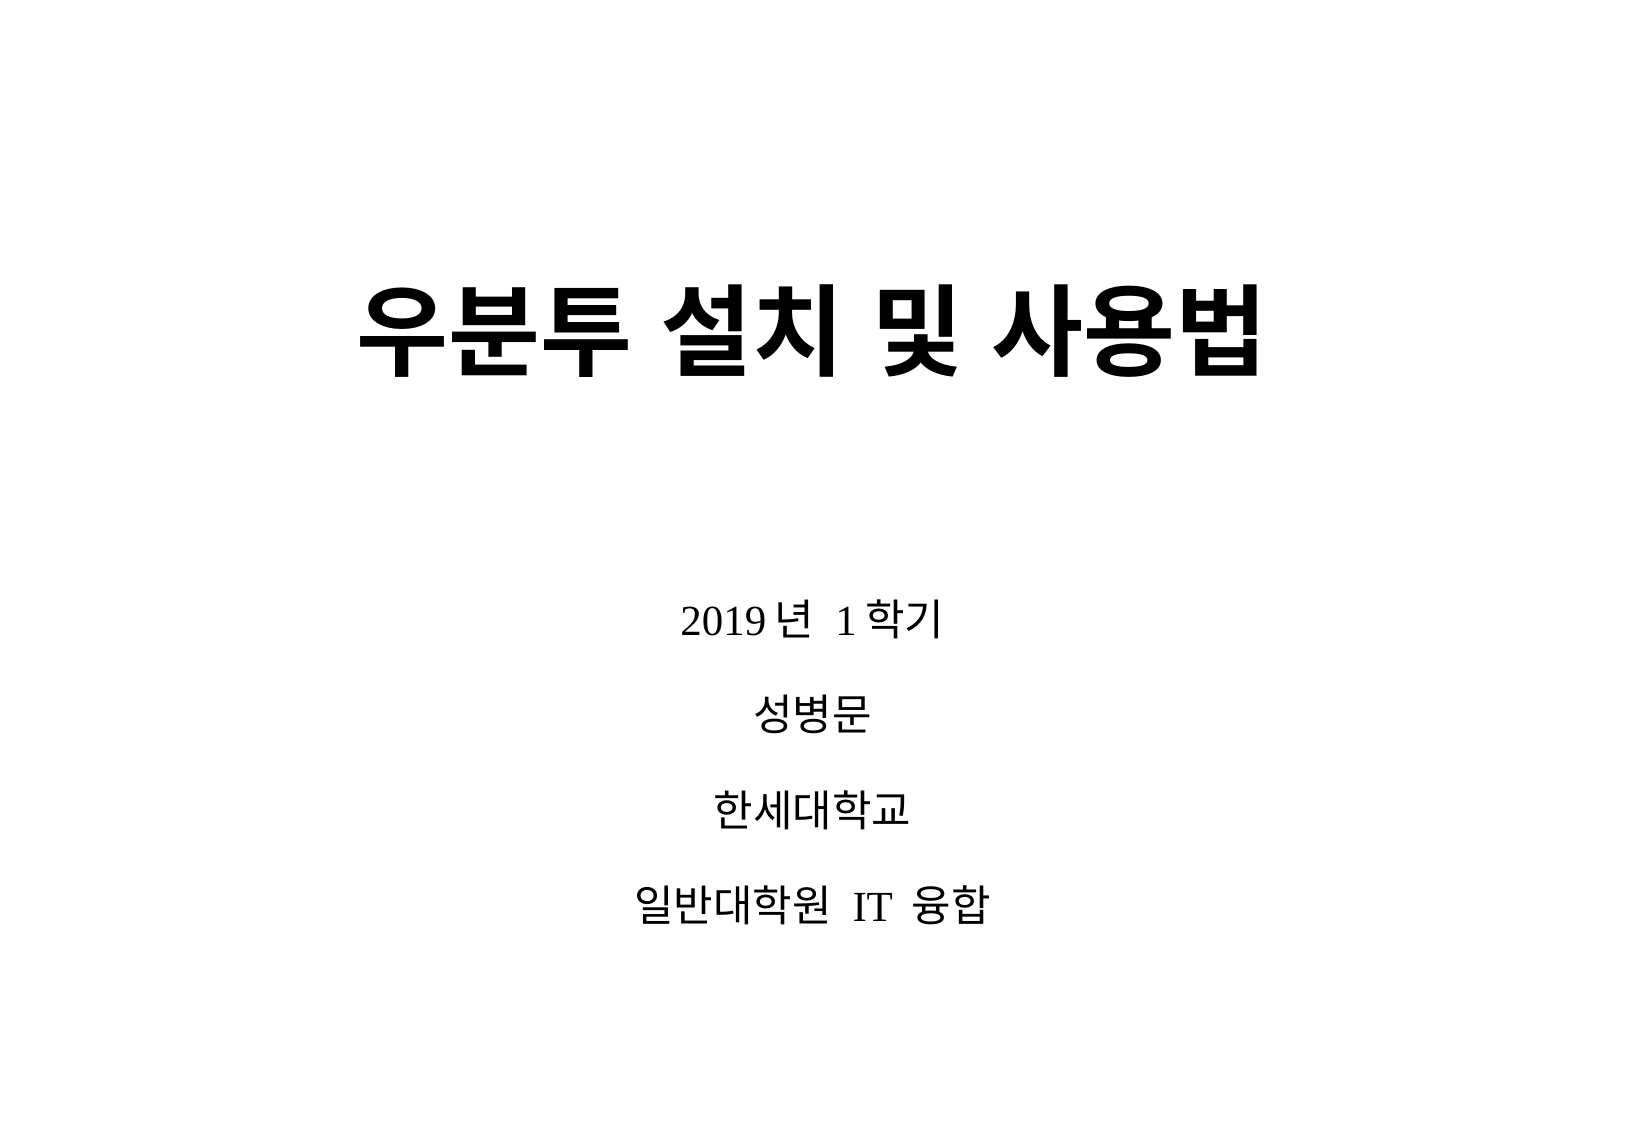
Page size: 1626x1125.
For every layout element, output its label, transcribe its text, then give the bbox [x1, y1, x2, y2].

title 우분투 설치 및 사용법 [121, 184, 1504, 489]
subtitle 2019년 1학기 성병문 한세대학교 일반대학원 IT 융합 [203, 559, 1422, 938]
